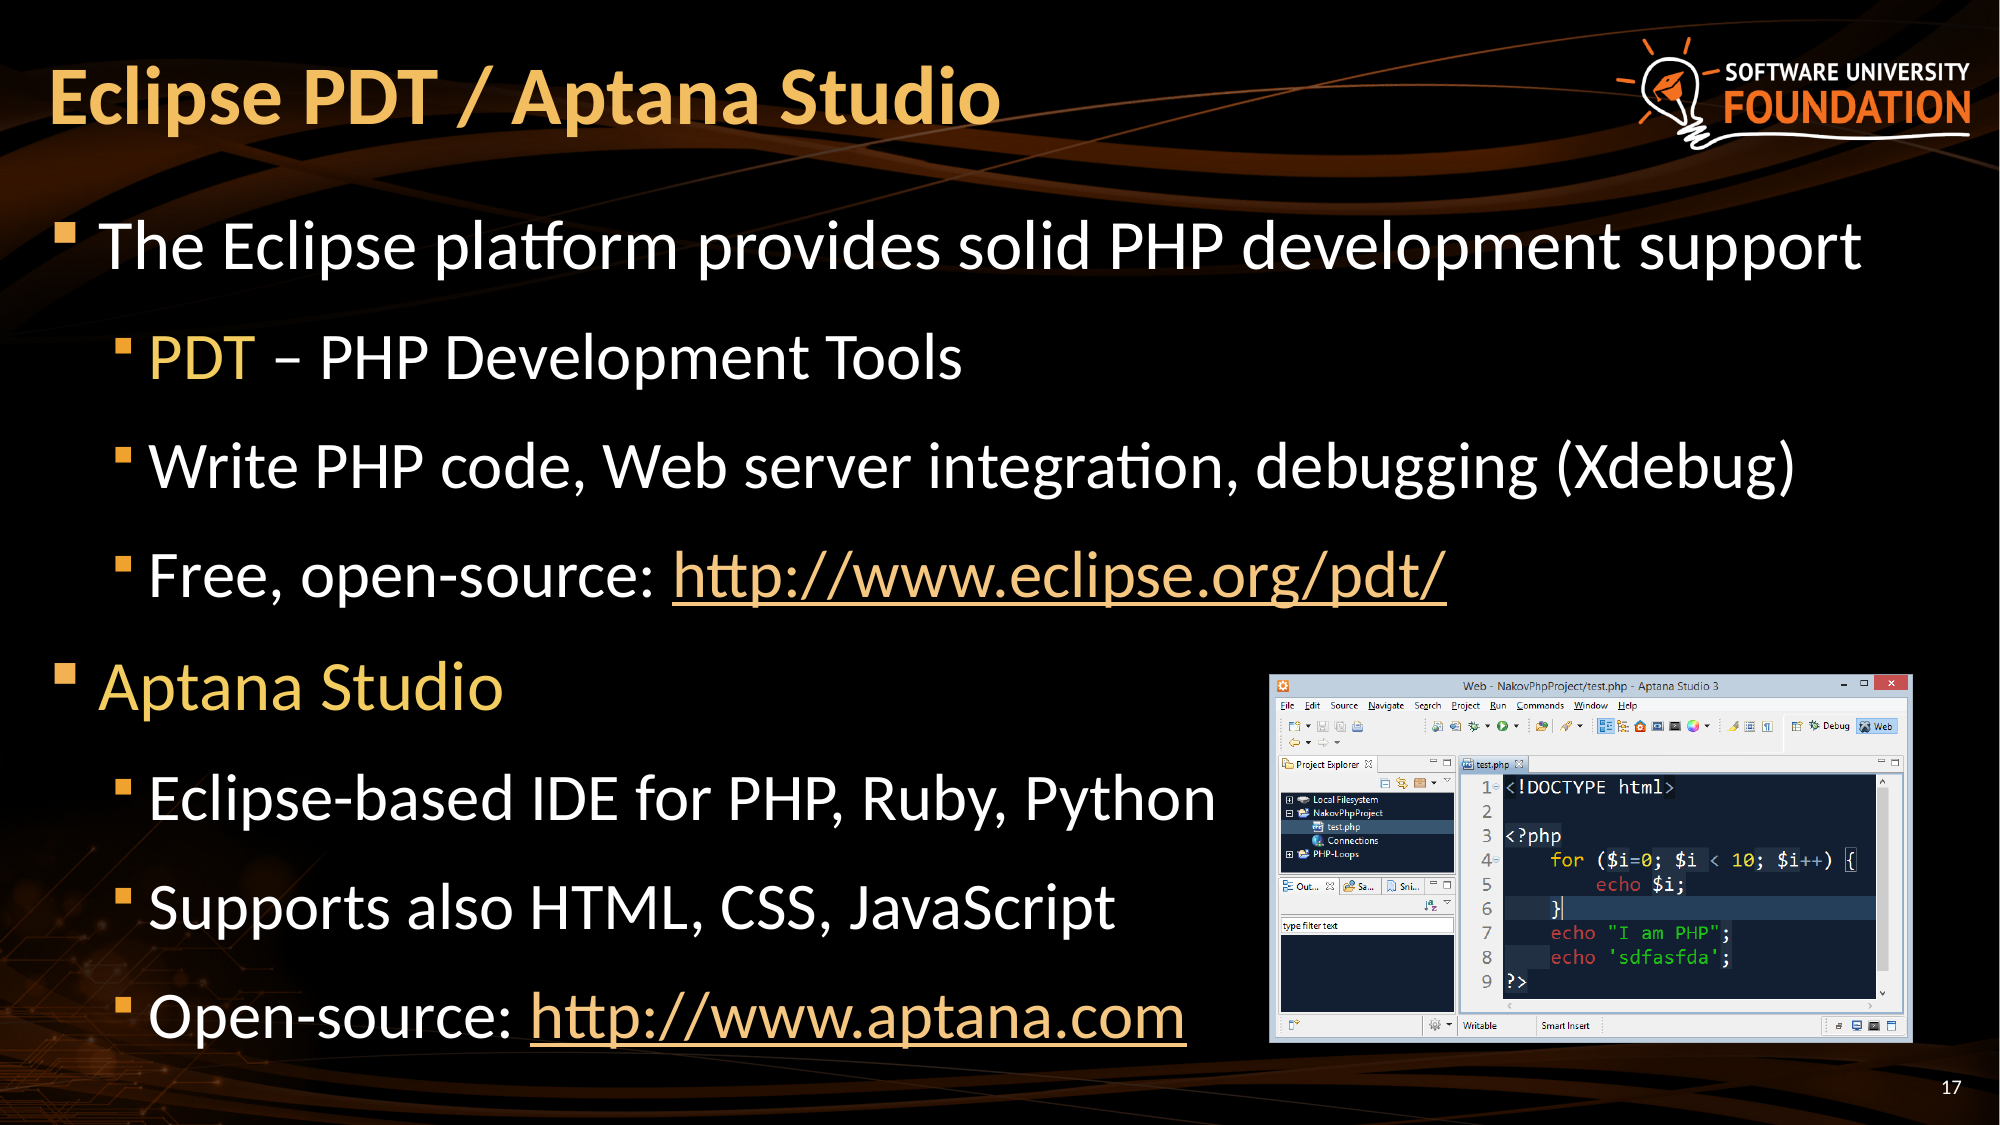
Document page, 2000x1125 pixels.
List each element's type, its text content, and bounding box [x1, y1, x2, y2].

title Eclipse PDT / Aptana Studio [30, 6, 1602, 189]
list The Eclipse platform provides solid PHP development support PDT – PHP Development Tools Write PHP code, Web server integration, debugging (Xdebug) Free, open-source: http://www.eclipse.org/pdt/ Aptana Studio Eclipse-based IDE for PHP, Ruby, Python Supports also HTML, CSS, JavaScript Open-source: http://www.aptana.com [31, 188, 1968, 1103]
picture [0, 0, 2000, 1125]
